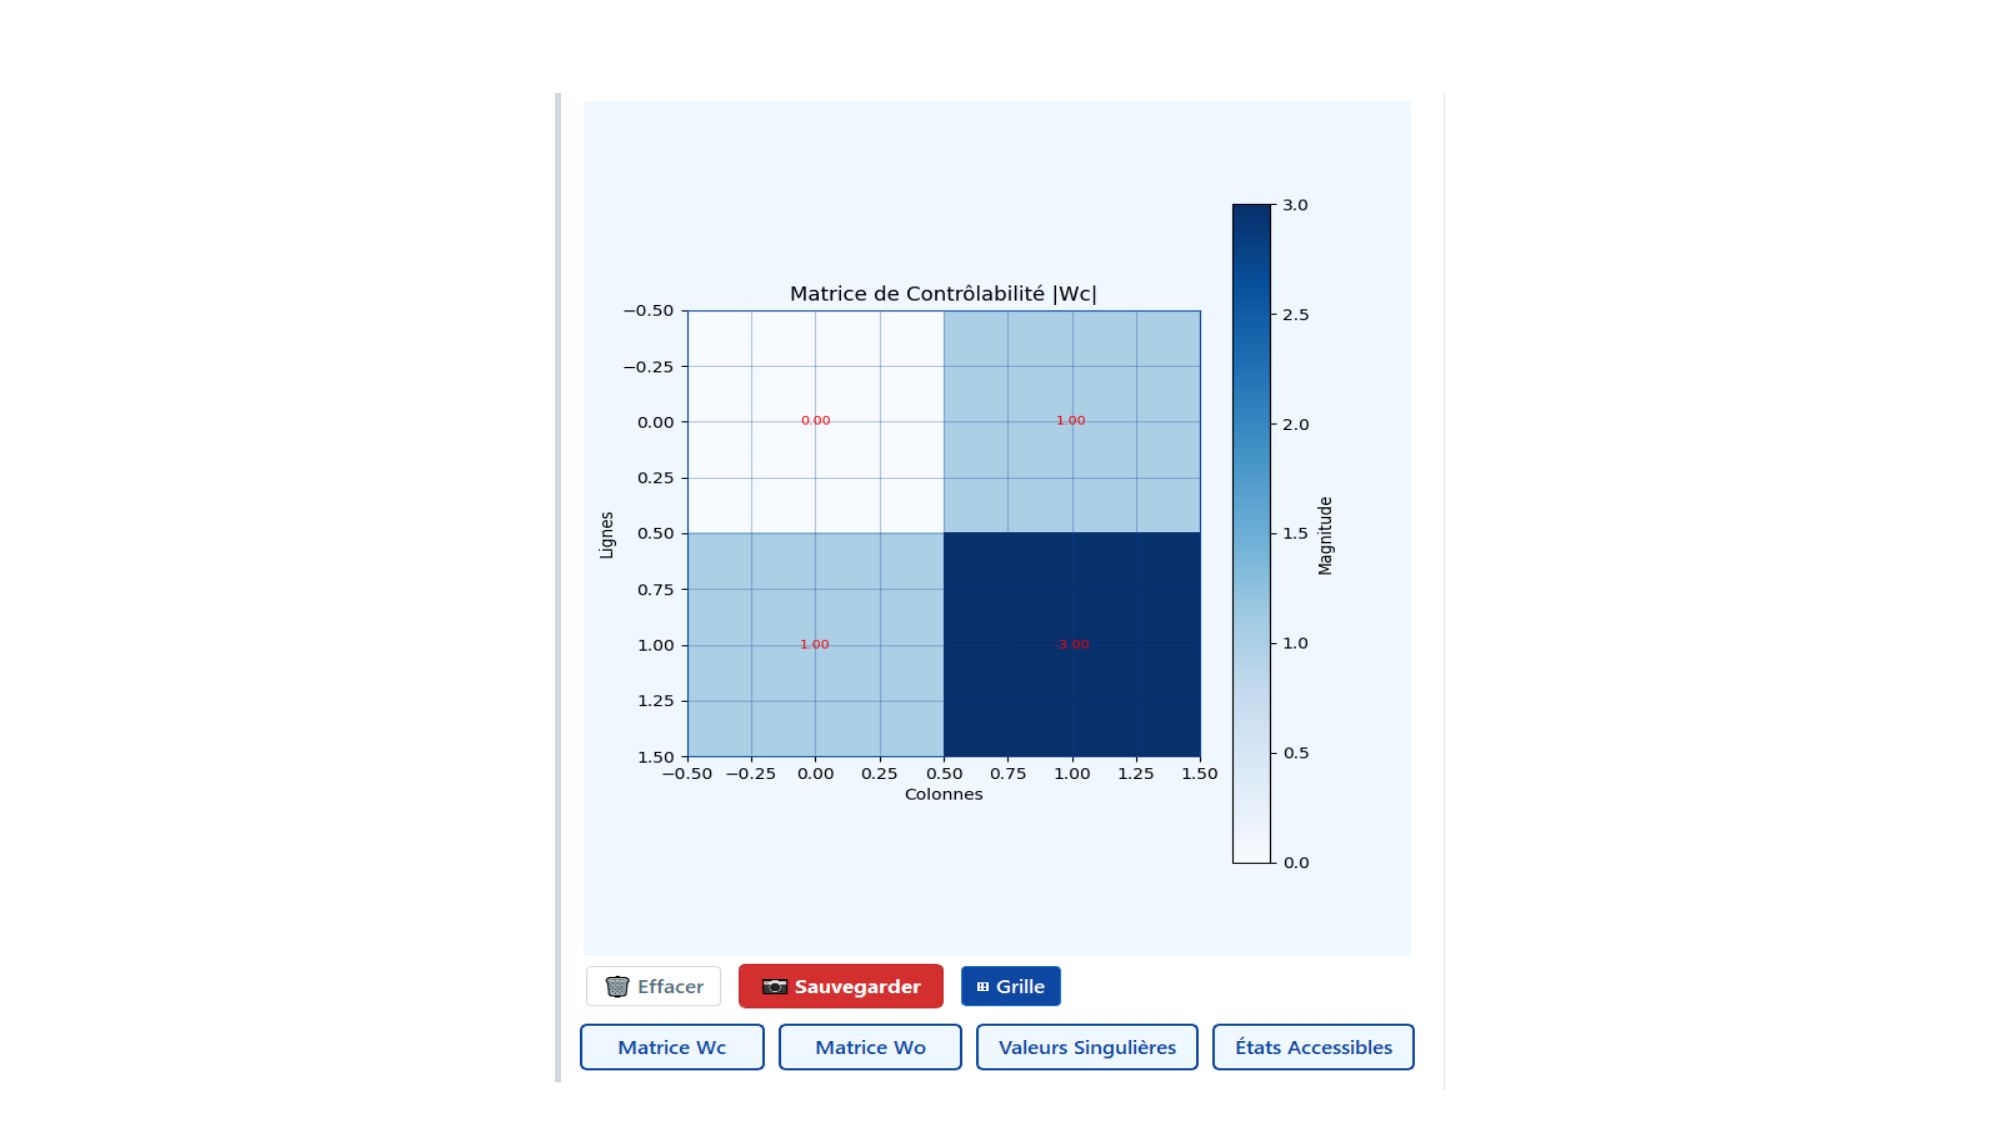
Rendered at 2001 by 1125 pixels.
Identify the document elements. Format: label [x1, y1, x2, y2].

picture [554, 93, 1445, 1090]
